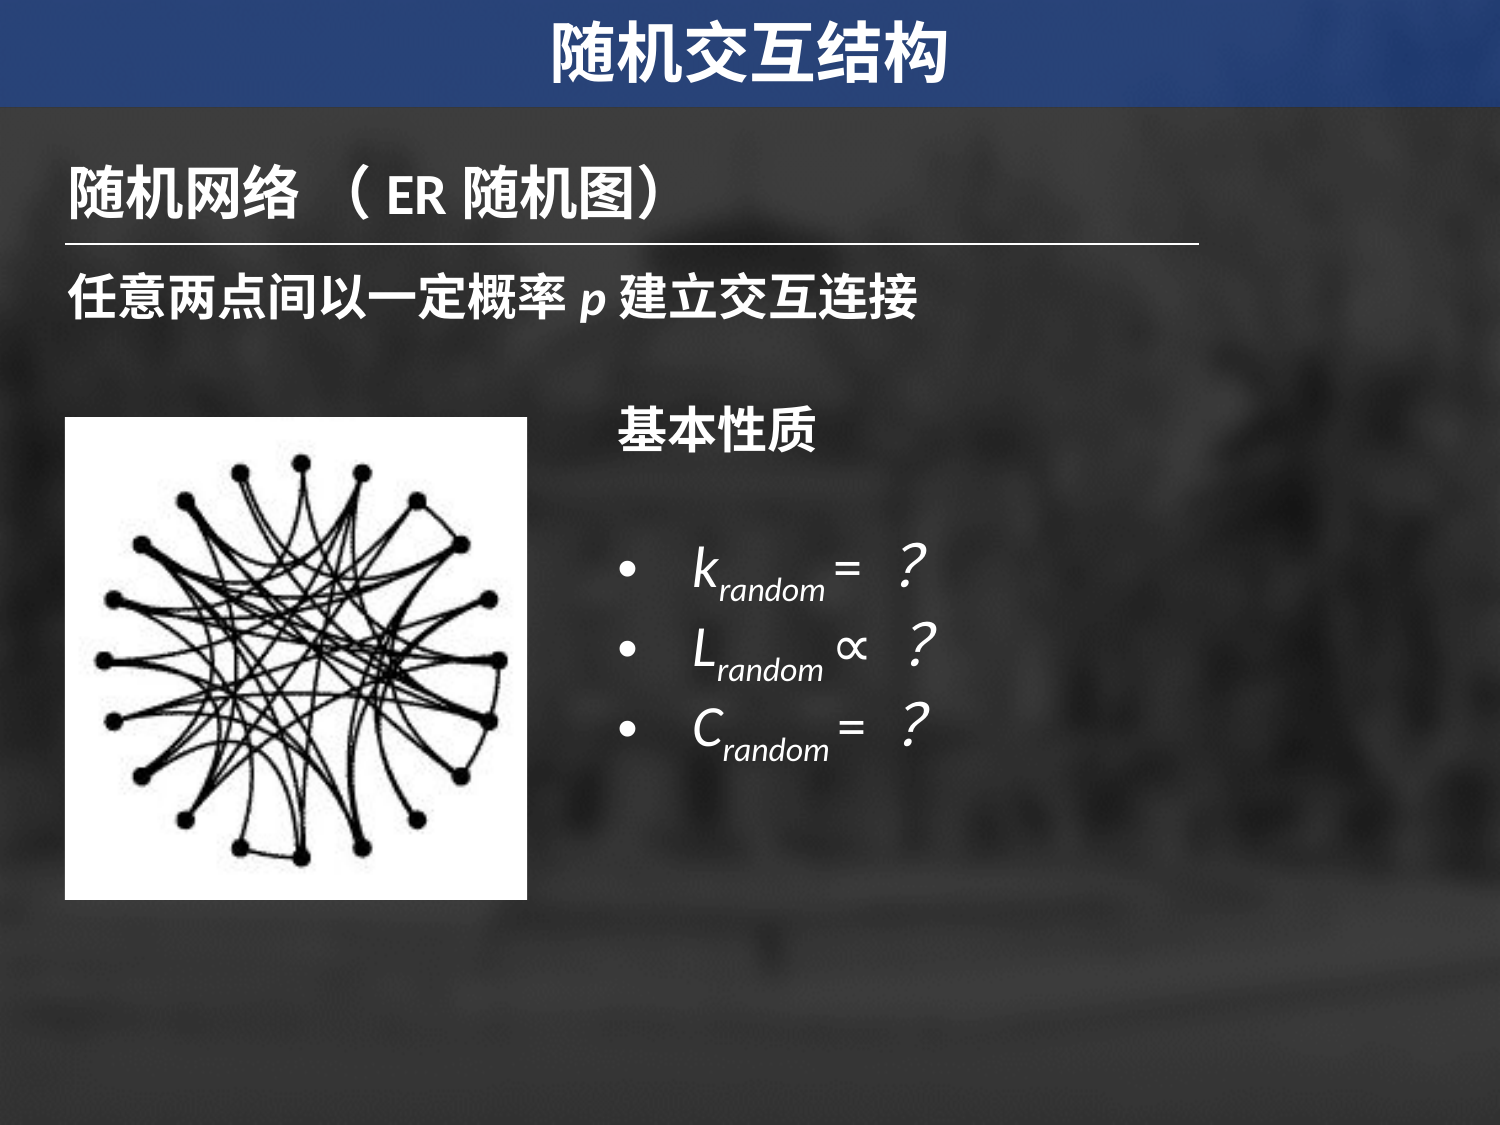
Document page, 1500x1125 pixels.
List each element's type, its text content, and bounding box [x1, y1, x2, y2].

text_box 基本性质 krandom = ？ Lrandom ∝ ？ Crandom = ？ [602, 391, 1465, 776]
text_box 随机网络 （ER随机图） [53, 149, 1306, 234]
text_box [0, 105, 1500, 1125]
text_box 随机交互结构 [0, 0, 1500, 105]
picture [64, 417, 528, 901]
text_box 任意两点间以一定概率p建立交互连接 [53, 258, 1199, 333]
